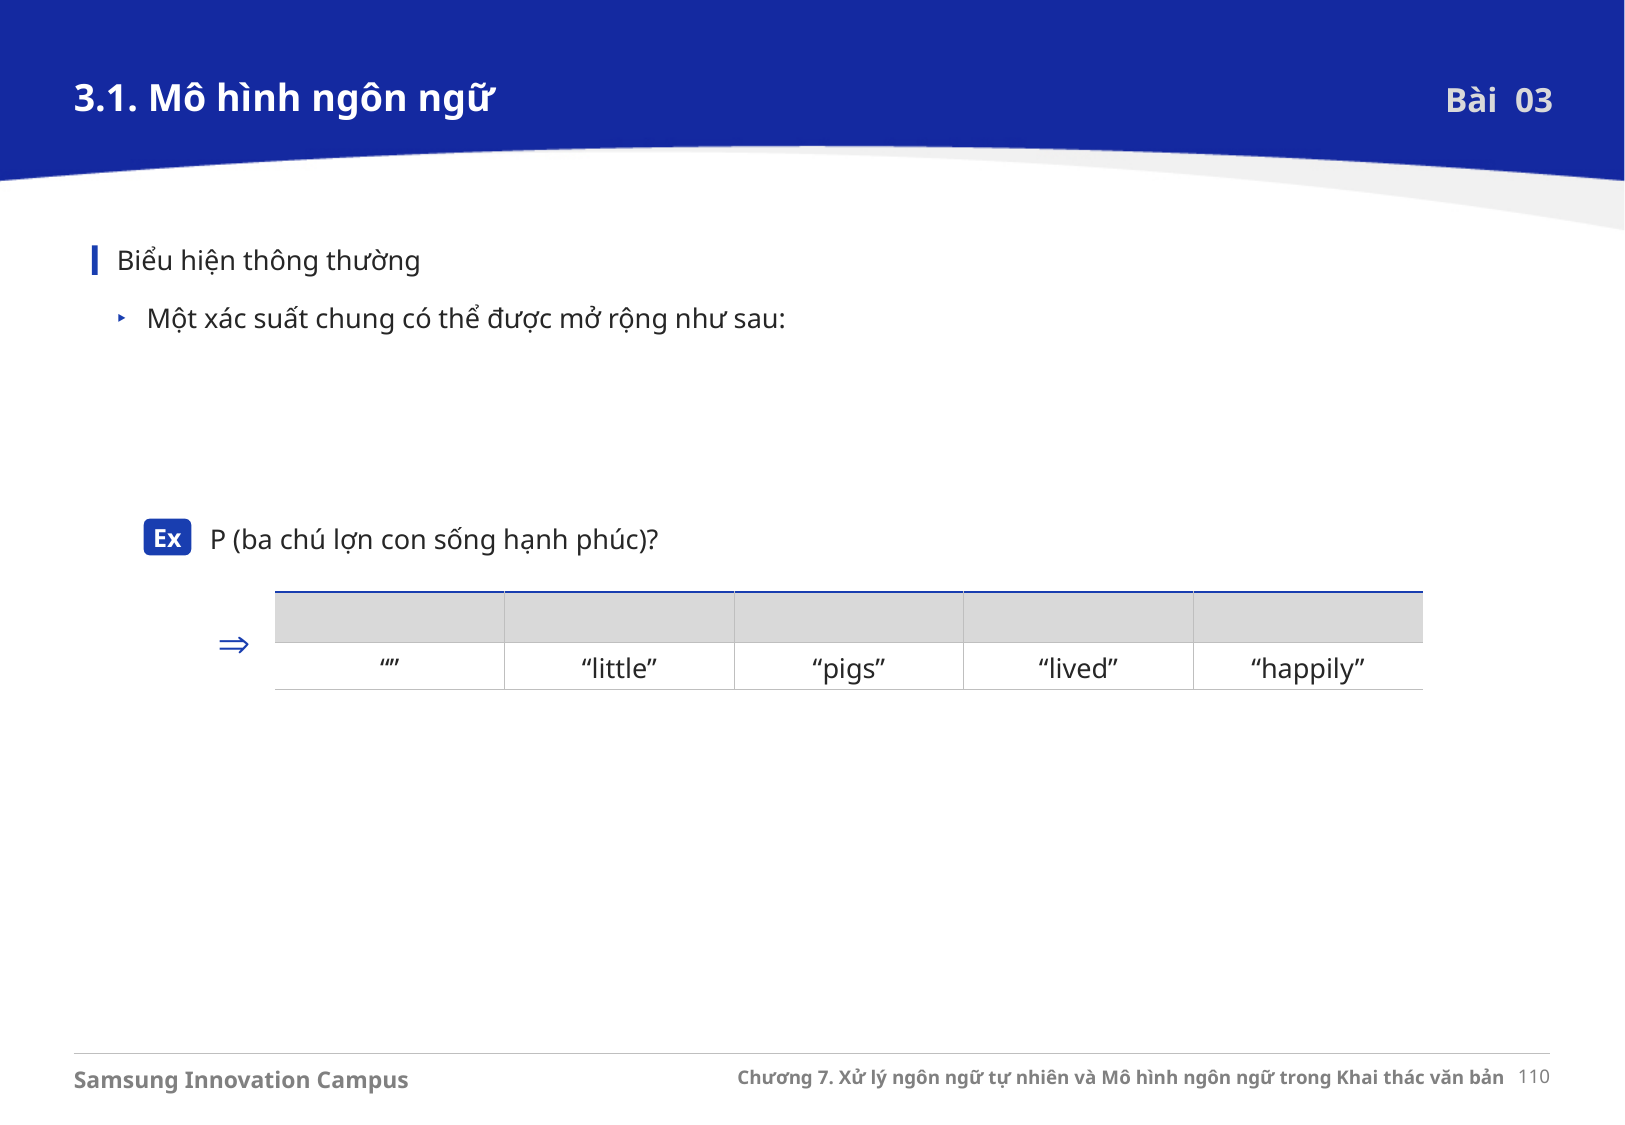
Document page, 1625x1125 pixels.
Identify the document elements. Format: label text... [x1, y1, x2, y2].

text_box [73, 73, 1554, 120]
text_box P (ba chú lợn con sống hạnh phúc)? [209, 521, 1147, 556]
text_box  [192, 608, 275, 673]
text_box Ex [142, 517, 193, 557]
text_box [91, 243, 1533, 277]
picture [0, 0, 1625, 1125]
text_box Một xác suất chung có thể được mở rộng như sau: [116, 289, 1534, 347]
